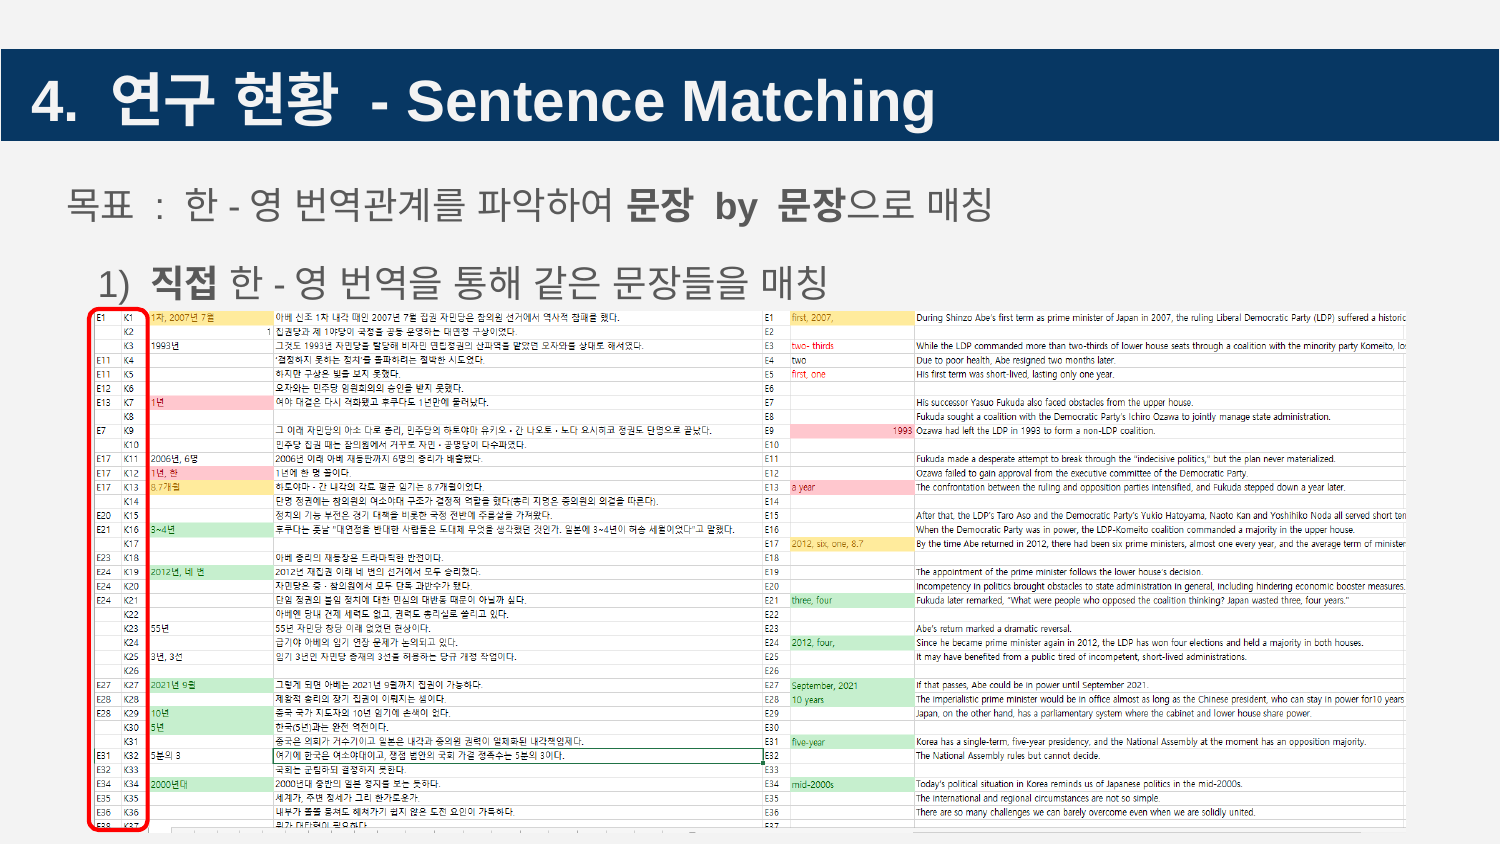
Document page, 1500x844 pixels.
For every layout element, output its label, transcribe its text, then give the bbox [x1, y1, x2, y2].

list 목표 : 한-영 번역관계를 파악하여 문장 by 문장으로 매칭 1) 직접 한-영 번역을 통해 같은 문장들을 매칭 [51, 166, 1449, 750]
title 4. 연구 현황 - Sentence Matching [0, 47, 1500, 143]
text_box [86, 306, 145, 827]
picture [94, 311, 1406, 833]
